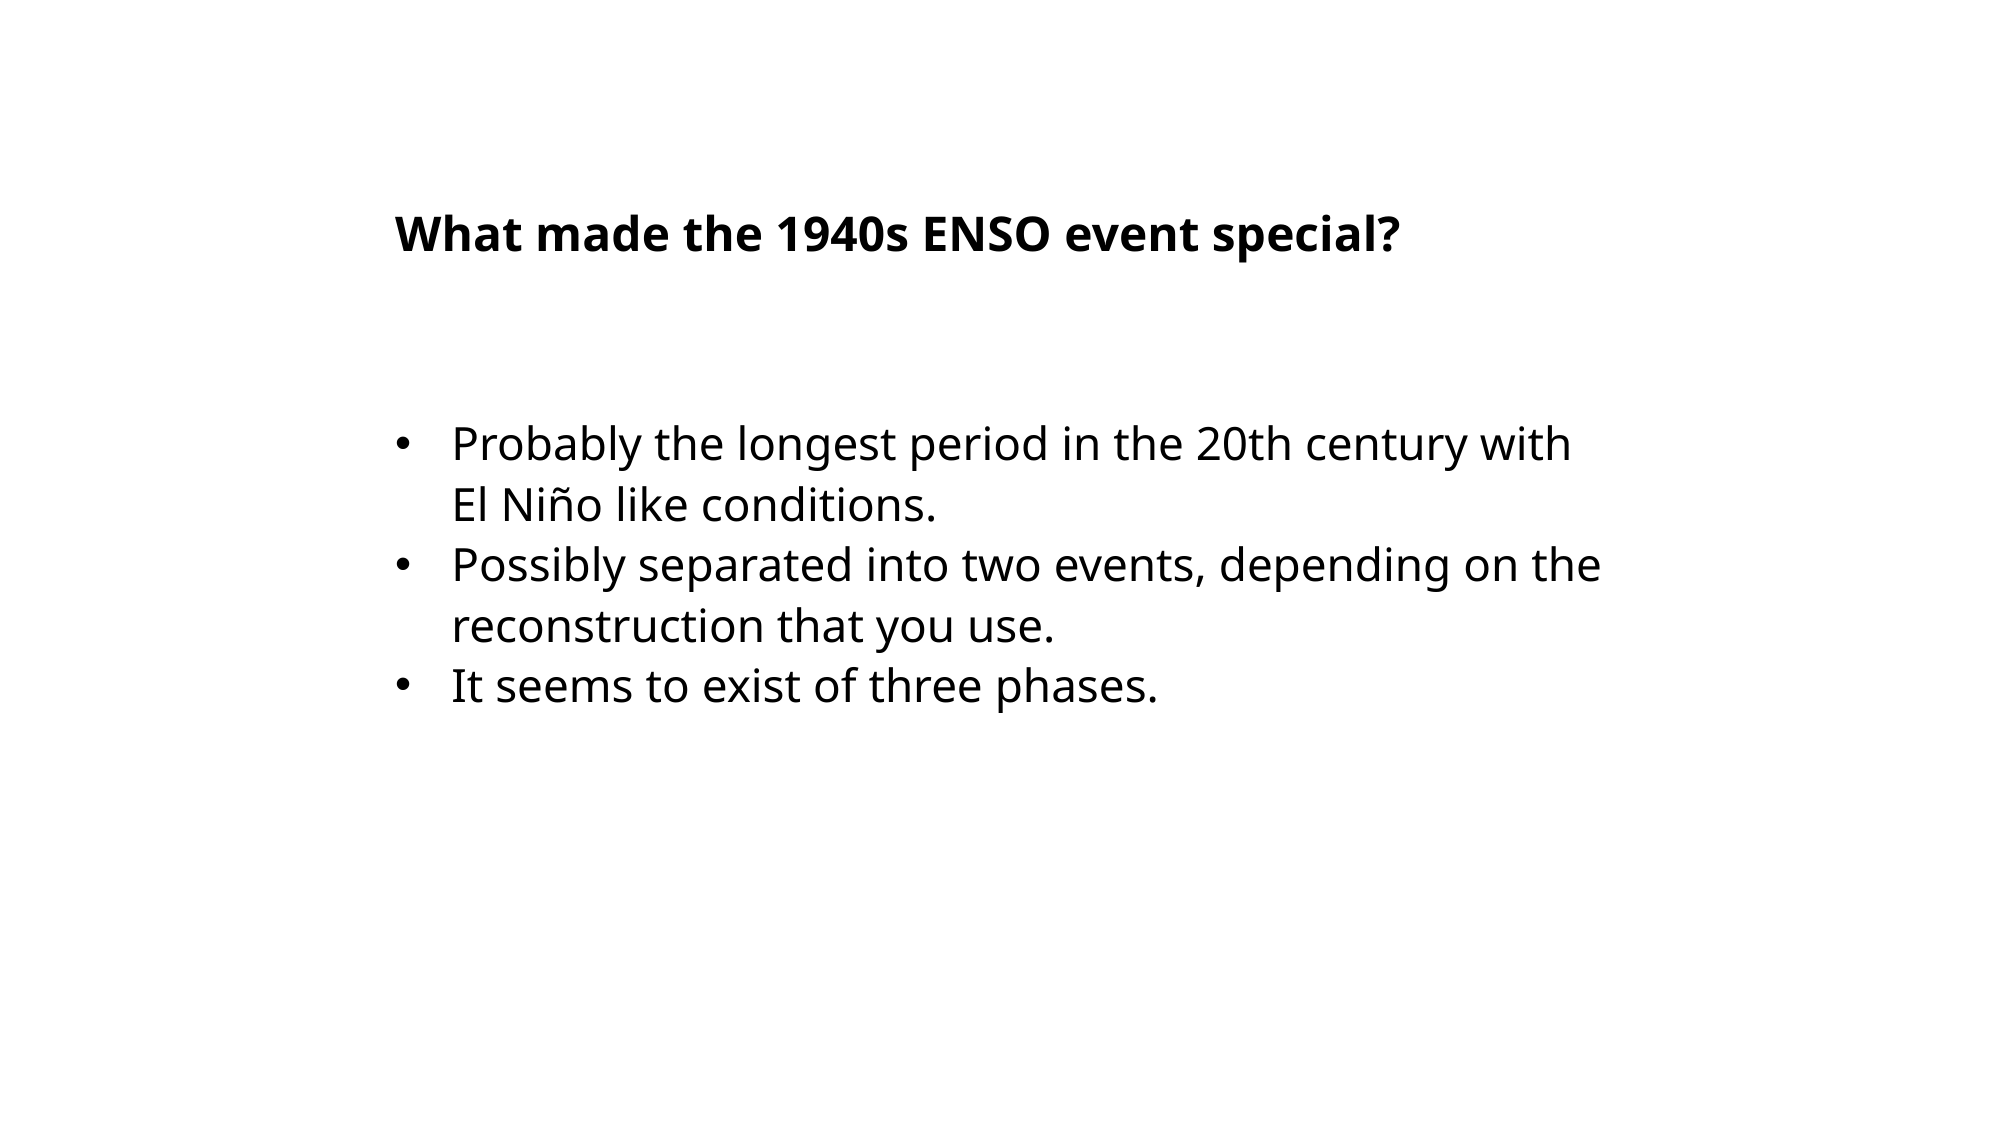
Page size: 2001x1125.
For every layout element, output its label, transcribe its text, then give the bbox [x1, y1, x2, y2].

title What made the 1940s ENSO event special? [380, 196, 1620, 401]
list Probably the longest period in the 20th century with El Niño like conditions. Possibly separated into two events, depending on the reconstruction that you use. It seems to exist of three phases. [380, 401, 1620, 740]
